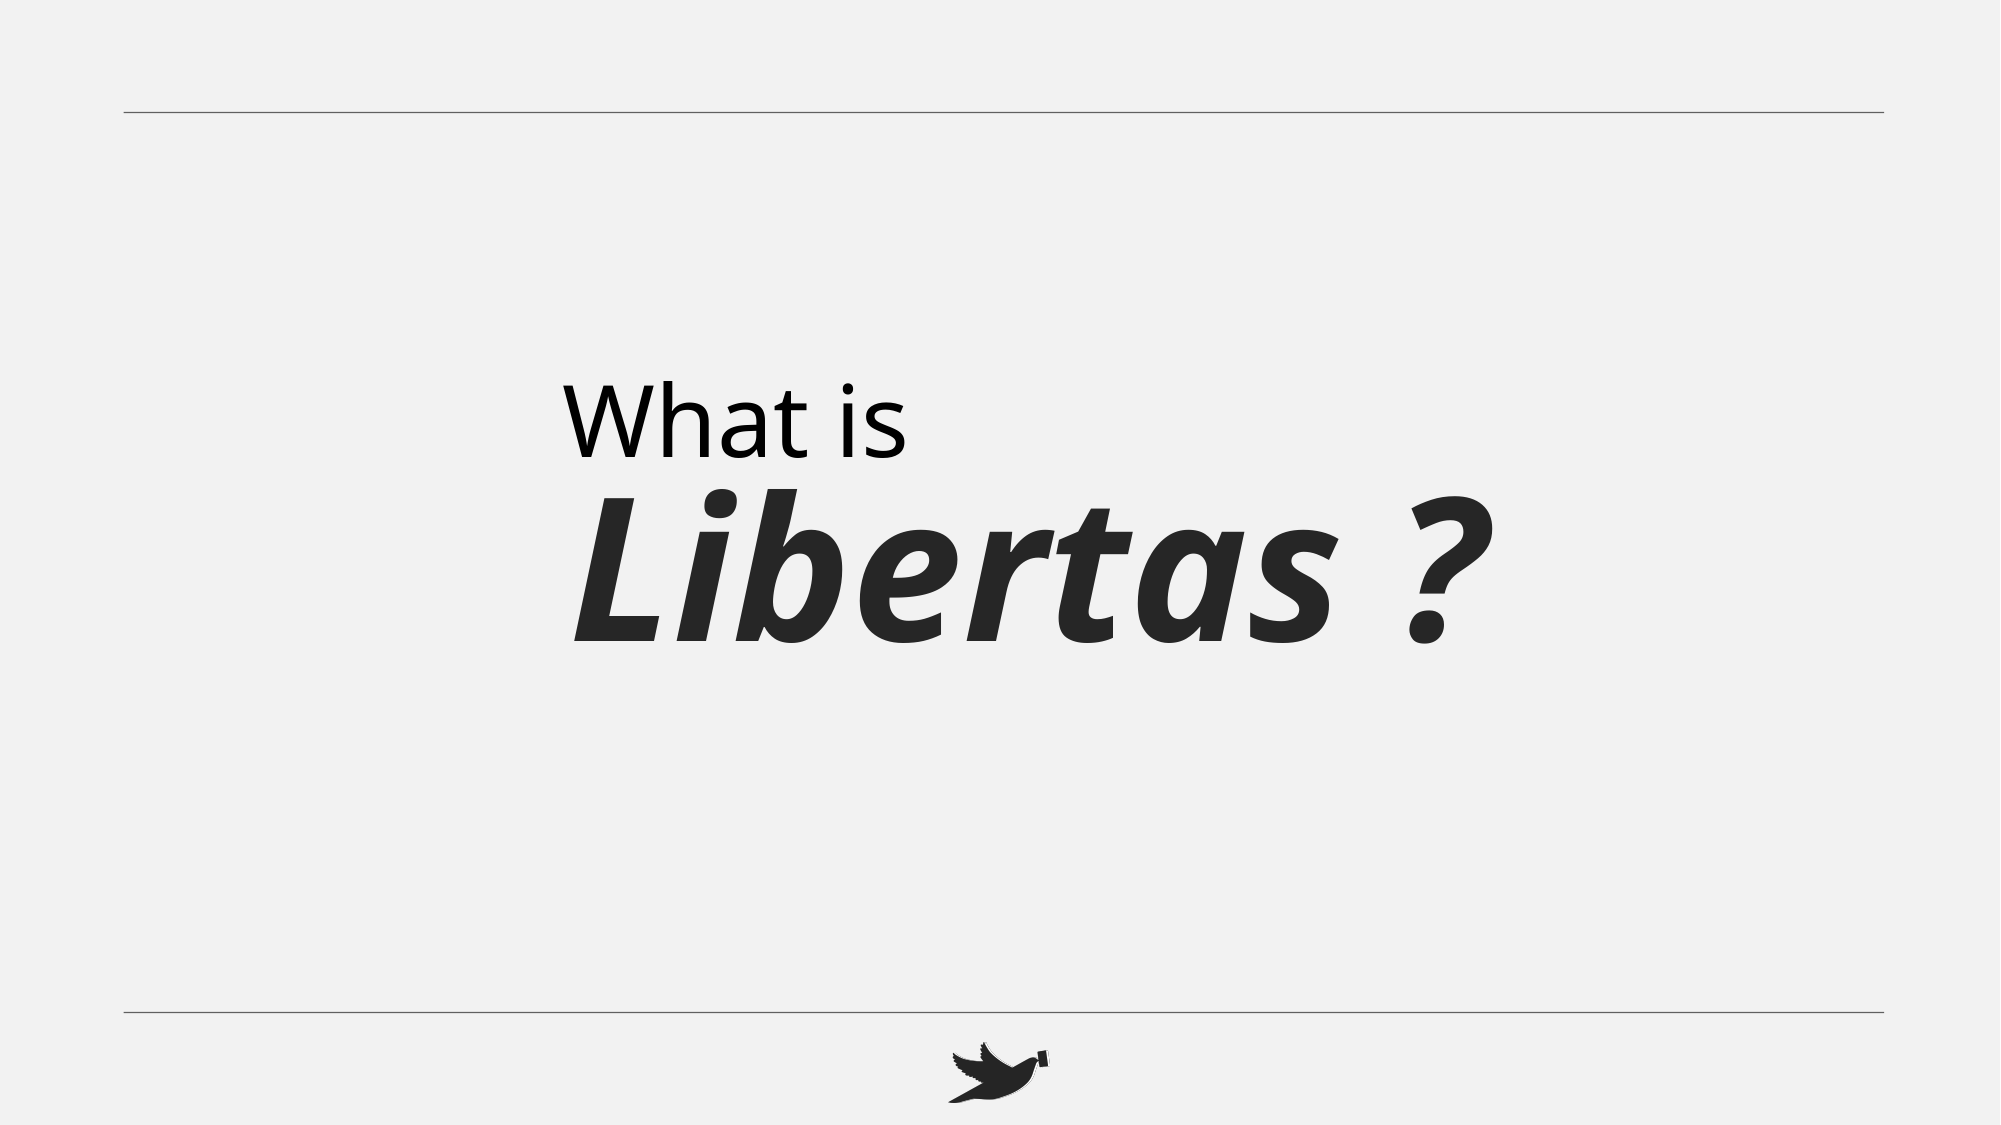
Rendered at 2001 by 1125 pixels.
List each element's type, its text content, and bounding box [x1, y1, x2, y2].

text_box What is [422, 350, 951, 486]
text_box Libertas ? [551, 433, 1502, 689]
picture [948, 1042, 1050, 1103]
